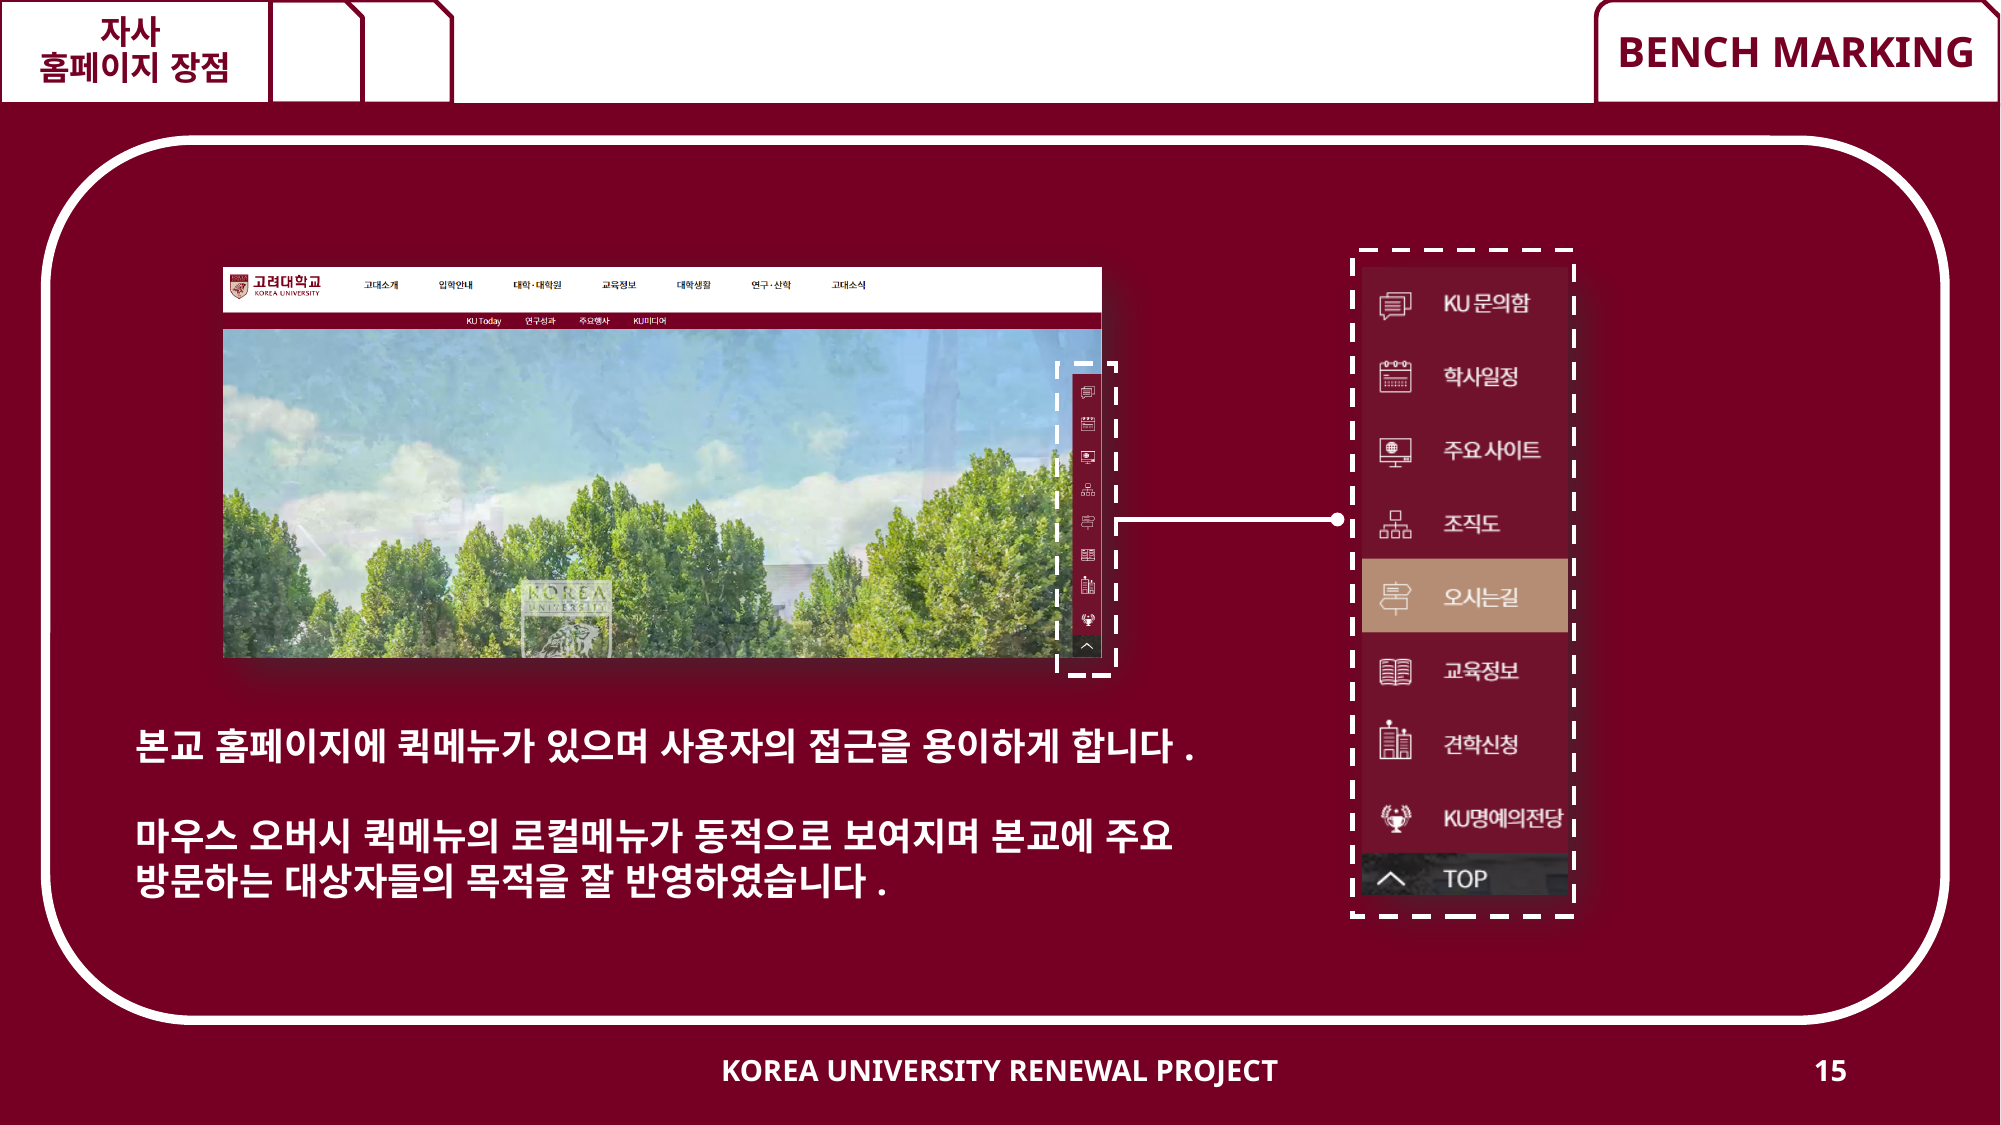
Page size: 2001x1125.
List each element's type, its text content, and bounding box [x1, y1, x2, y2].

picture [223, 267, 1102, 658]
picture [1362, 267, 1568, 895]
footer KOREA UNIVERSITY RENEWAL PROJECT [662, 1042, 1338, 1103]
slide_number 15 [1412, 1042, 1863, 1103]
text_box 본교 홈페이지에 퀵메뉴가 있으며 사용자의 접근을 용이하게 합니다. 마우스 오버시 퀵메뉴의 로컬메뉴가 동적으로 보여지며 본교에 주요 방문하는 대상자들의 목적을 잘 반영하였습니다. [120, 715, 1314, 911]
text_box [1351, 249, 1575, 918]
text_box [1056, 362, 1117, 677]
title 자사 홈페이지 장점 [0, 0, 273, 106]
